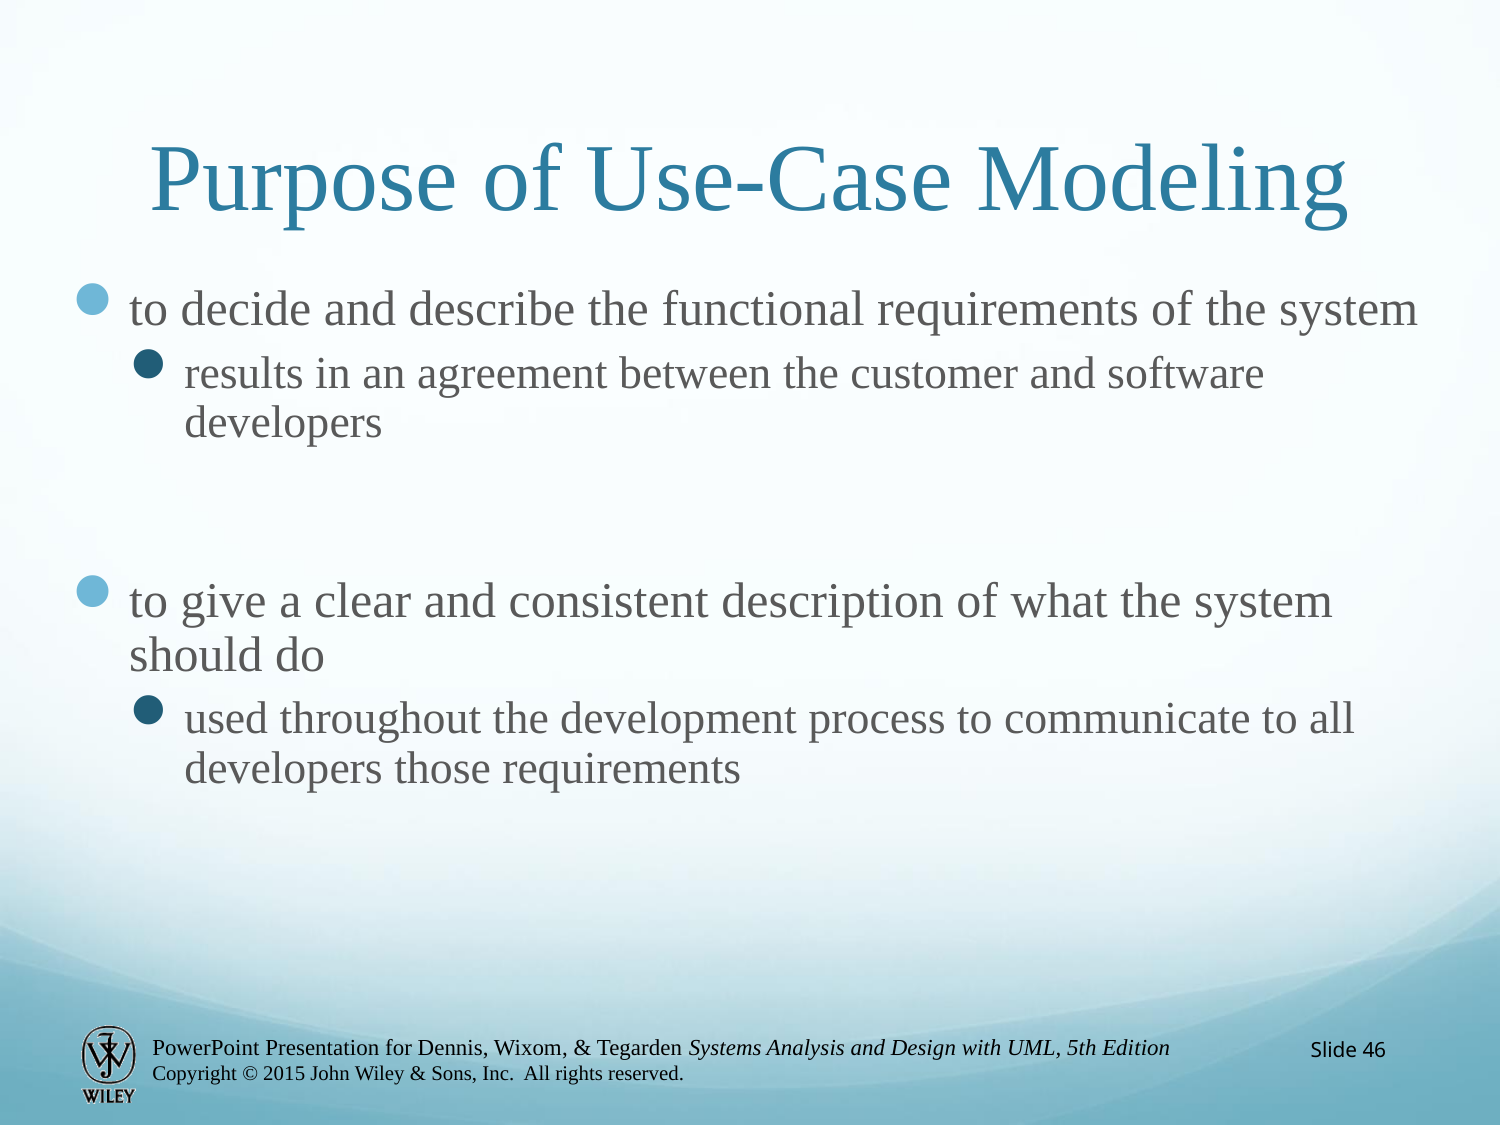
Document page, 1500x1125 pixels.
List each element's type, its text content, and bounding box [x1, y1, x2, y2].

title Purpose of Use-Case Modeling [90, 17, 1410, 237]
picture [0, 0, 1500, 1125]
list to decide and describe the functional requirements of the system results in an agreement between the customer and software developers to give a clear and consistent description of what the system should do used throughout the development process to communicate to all developers those requirements [57, 275, 1443, 917]
slide_number Slide 46 [1295, 1029, 1459, 1090]
